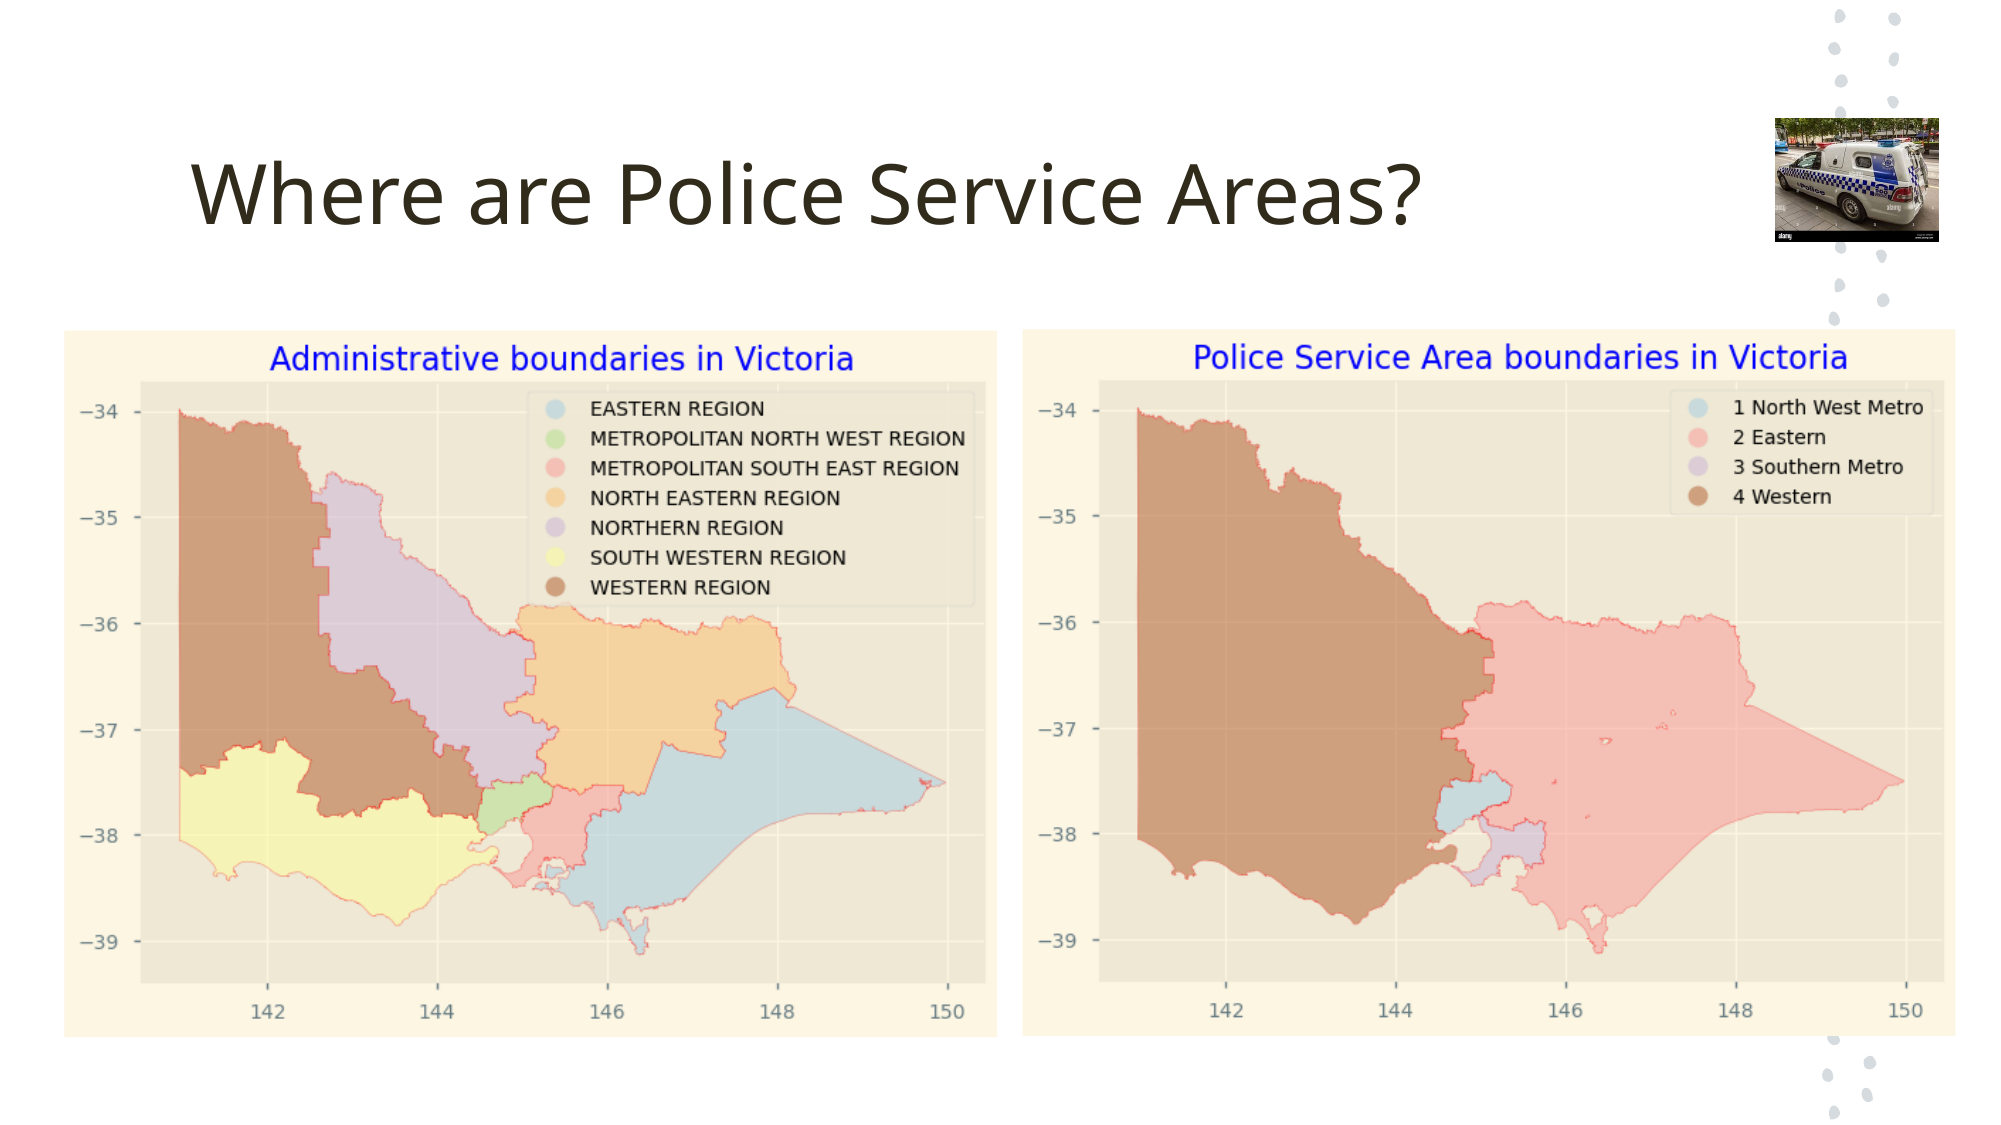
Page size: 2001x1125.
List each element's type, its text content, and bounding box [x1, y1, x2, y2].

picture [1775, 118, 1939, 242]
title Where are Police Service Areas? [175, 82, 1756, 300]
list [63, 328, 1000, 1043]
picture [1020, 328, 1957, 1036]
